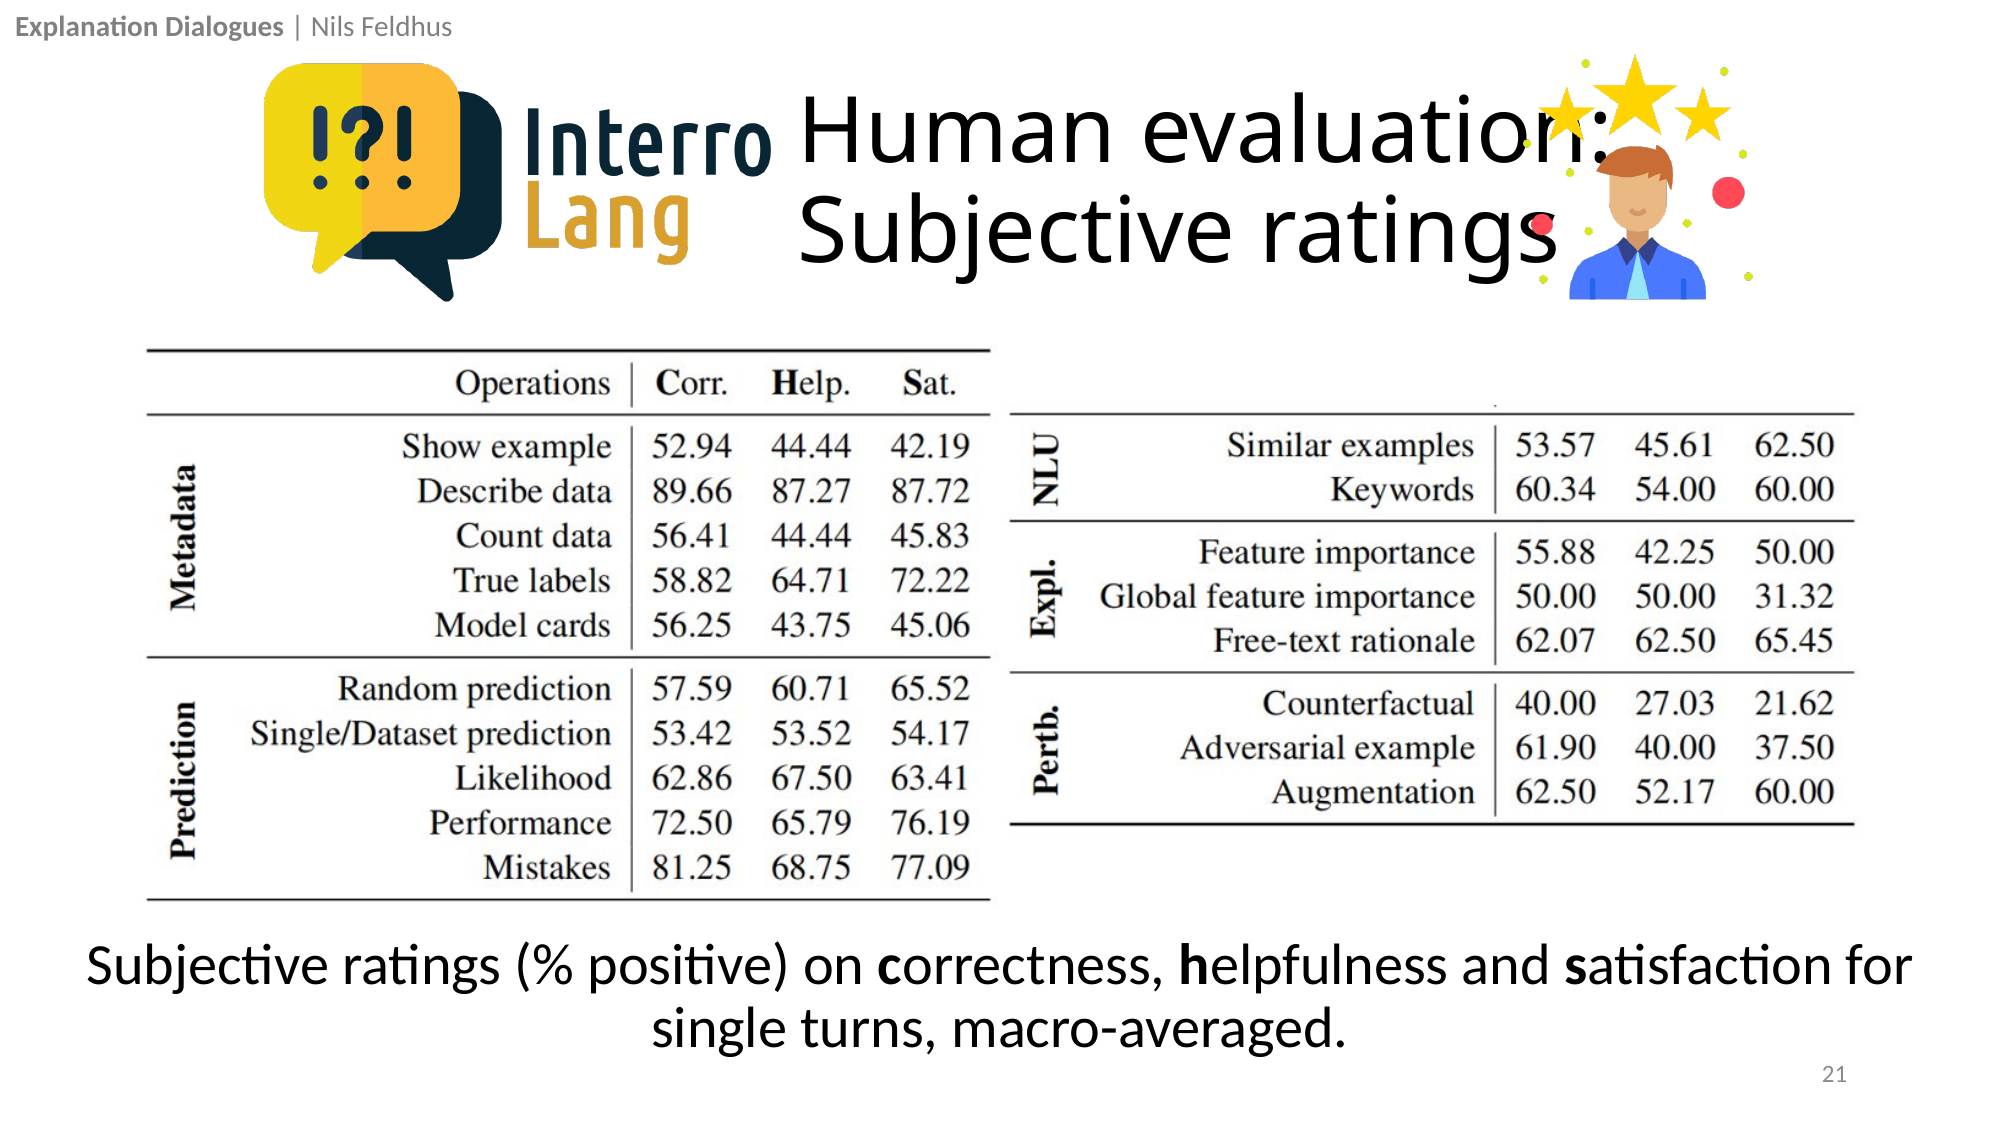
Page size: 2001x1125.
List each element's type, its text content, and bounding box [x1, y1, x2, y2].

text_box Explanation Dialogues | Nils Feldhus [0, 0, 611, 50]
picture [1000, 405, 1863, 834]
slide_number 21 [1412, 1042, 1863, 1103]
picture [264, 61, 784, 304]
picture [136, 334, 999, 905]
title Human evaluation: Subjective ratings [782, 50, 1499, 315]
picture [1499, 38, 1776, 316]
text_box Subjective ratings (% positive) on correctness, helpfulness and satisfaction for single turns, macro-averaged. [0, 927, 2000, 1125]
